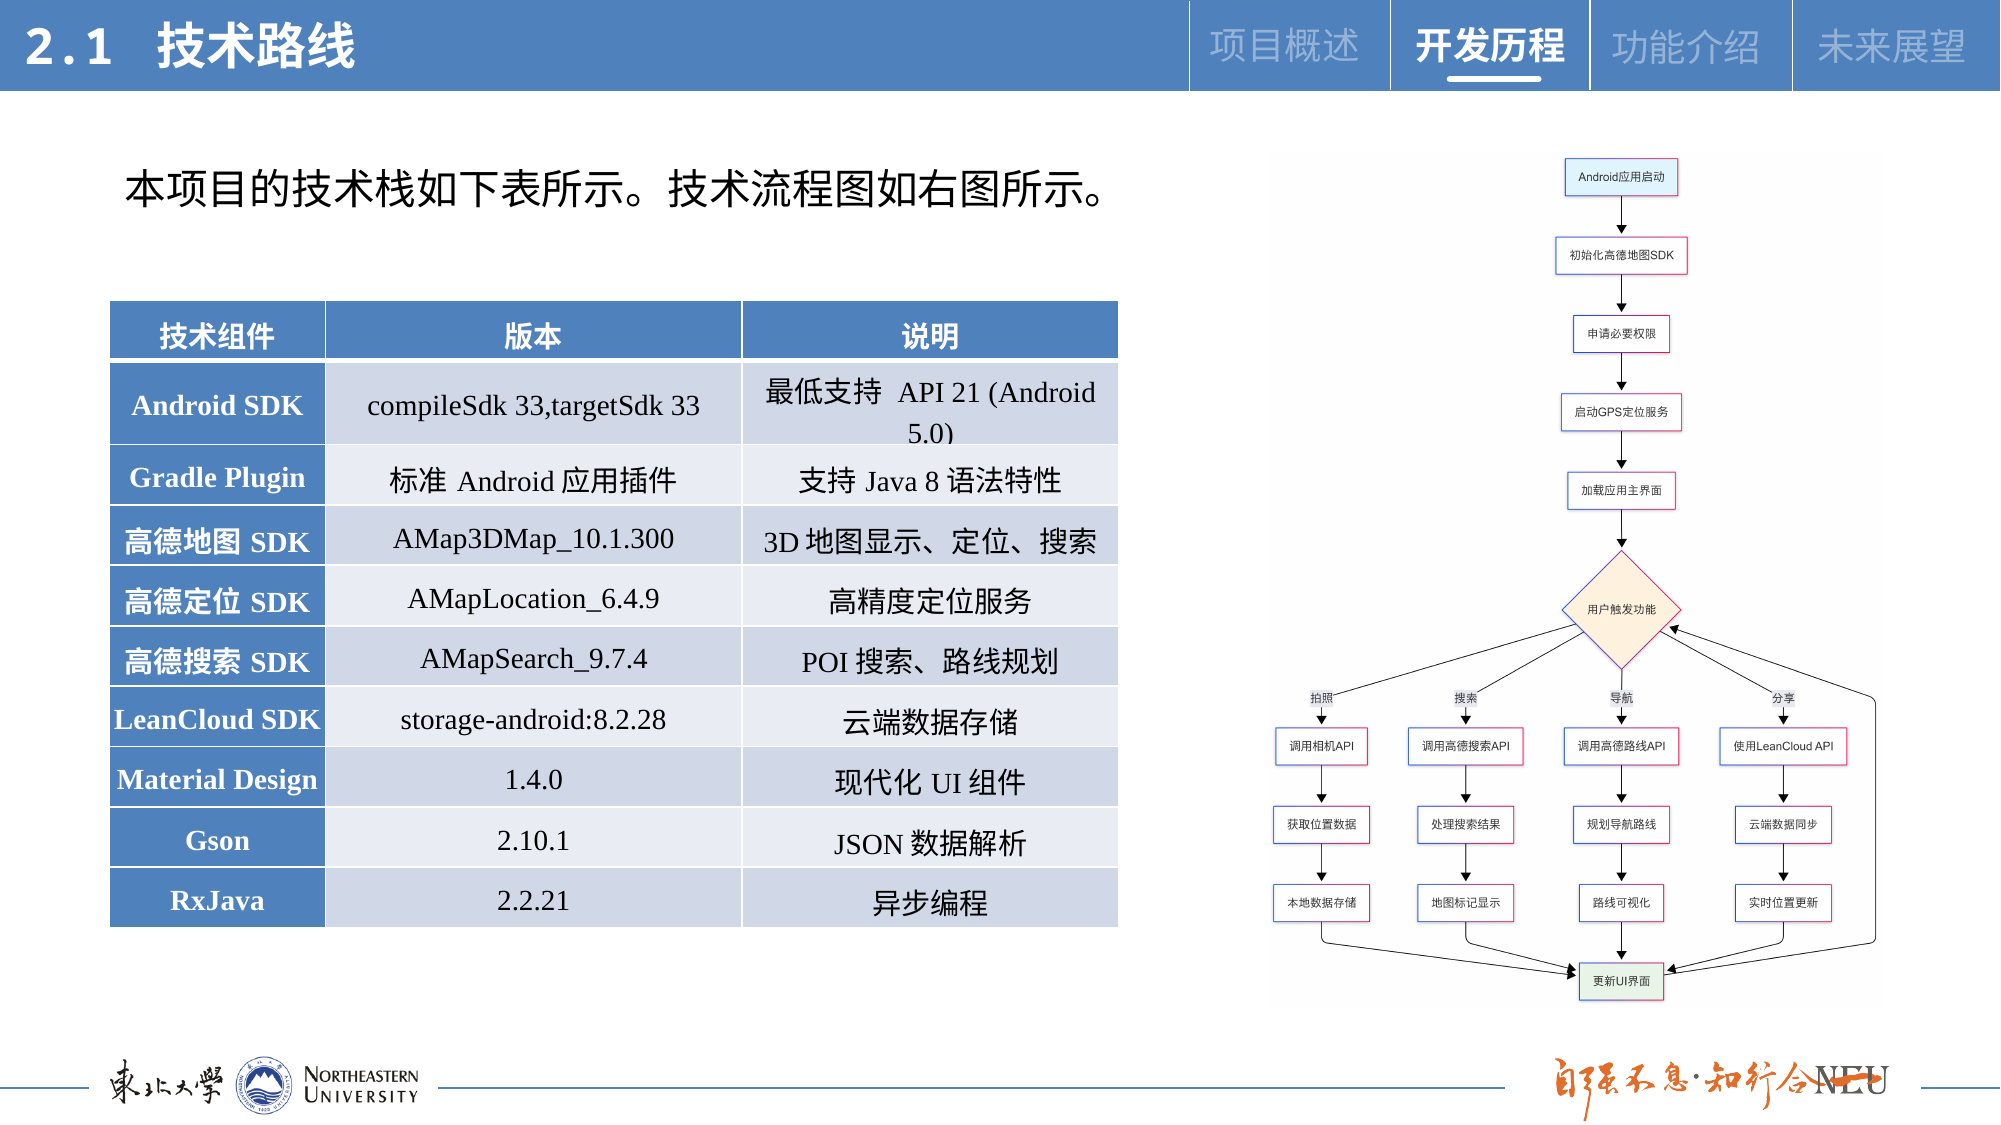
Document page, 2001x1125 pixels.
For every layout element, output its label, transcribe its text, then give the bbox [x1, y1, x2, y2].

picture [1267, 152, 1884, 1009]
table_cell 2.2.21 [326, 868, 741, 927]
table_cell 异步编程 [743, 868, 1118, 927]
table_header 版本 [326, 301, 741, 358]
table_cell AMap3DMap_10.1.300 [326, 506, 741, 564]
table_cell AMapSearch_9.7.4 [326, 627, 741, 685]
text_box 开发历程 [1400, 14, 1589, 75]
table_cell storage-android:8.2.28 [326, 687, 741, 746]
text_box [1591, 0, 1792, 91]
table_cell 标准Android应用插件 [326, 445, 741, 504]
table_cell 高德定位SDK [110, 566, 325, 625]
text_box 项目概述 [1391, 14, 1398, 75]
text_box [1391, 0, 1589, 91]
table_cell 现代化UI组件 [743, 747, 1118, 806]
text_box 功能介绍 [1596, 16, 1786, 76]
table_cell JSON数据解析 [743, 808, 1118, 866]
text_box 本项目的技术栈如下表所示。技术流程图如右图所示。 [109, 155, 1239, 220]
text_box 项目概述 [1194, 14, 1390, 75]
text_box 2.1 技术路线 [9, 7, 638, 83]
table_cell Android SDK [110, 363, 325, 444]
table_cell RxJava [110, 868, 325, 927]
table_cell 1.4.0 [326, 747, 741, 806]
table_cell POI搜索、路线规划 [743, 627, 1118, 685]
table_cell 高德地图SDK [110, 506, 325, 564]
table_cell 高德搜索SDK [110, 627, 325, 685]
text_box [35, 135, 993, 196]
table_cell compileSdk 33,targetSdk 33 [326, 363, 741, 444]
picture [1519, 1048, 1922, 1125]
table_cell 2.10.1 [326, 808, 741, 866]
table_header 说明 [743, 301, 1118, 358]
table_cell 高精度定位服务 [743, 566, 1118, 625]
table_cell LeanCloud SDK [110, 687, 325, 746]
table_cell 云端数据存储 [743, 687, 1118, 746]
table_cell 3D地图显示、定位、搜索 [743, 506, 1118, 564]
picture [89, 1052, 438, 1119]
table_cell 最低支持 API 21 (Android 5.0) [743, 363, 1118, 444]
text_box 未来展望 [1802, 15, 2000, 76]
table_cell Material Design [110, 747, 325, 806]
text_box [1793, 0, 2000, 91]
table_cell AMapLocation_6.4.9 [326, 566, 741, 625]
table_cell Gradle Plugin [110, 445, 325, 504]
table_cell Gson [110, 808, 325, 866]
text_box [0, 0, 1390, 91]
table_header 技术组件 [110, 301, 325, 358]
table_cell 支持Java 8语法特性 [743, 445, 1118, 504]
